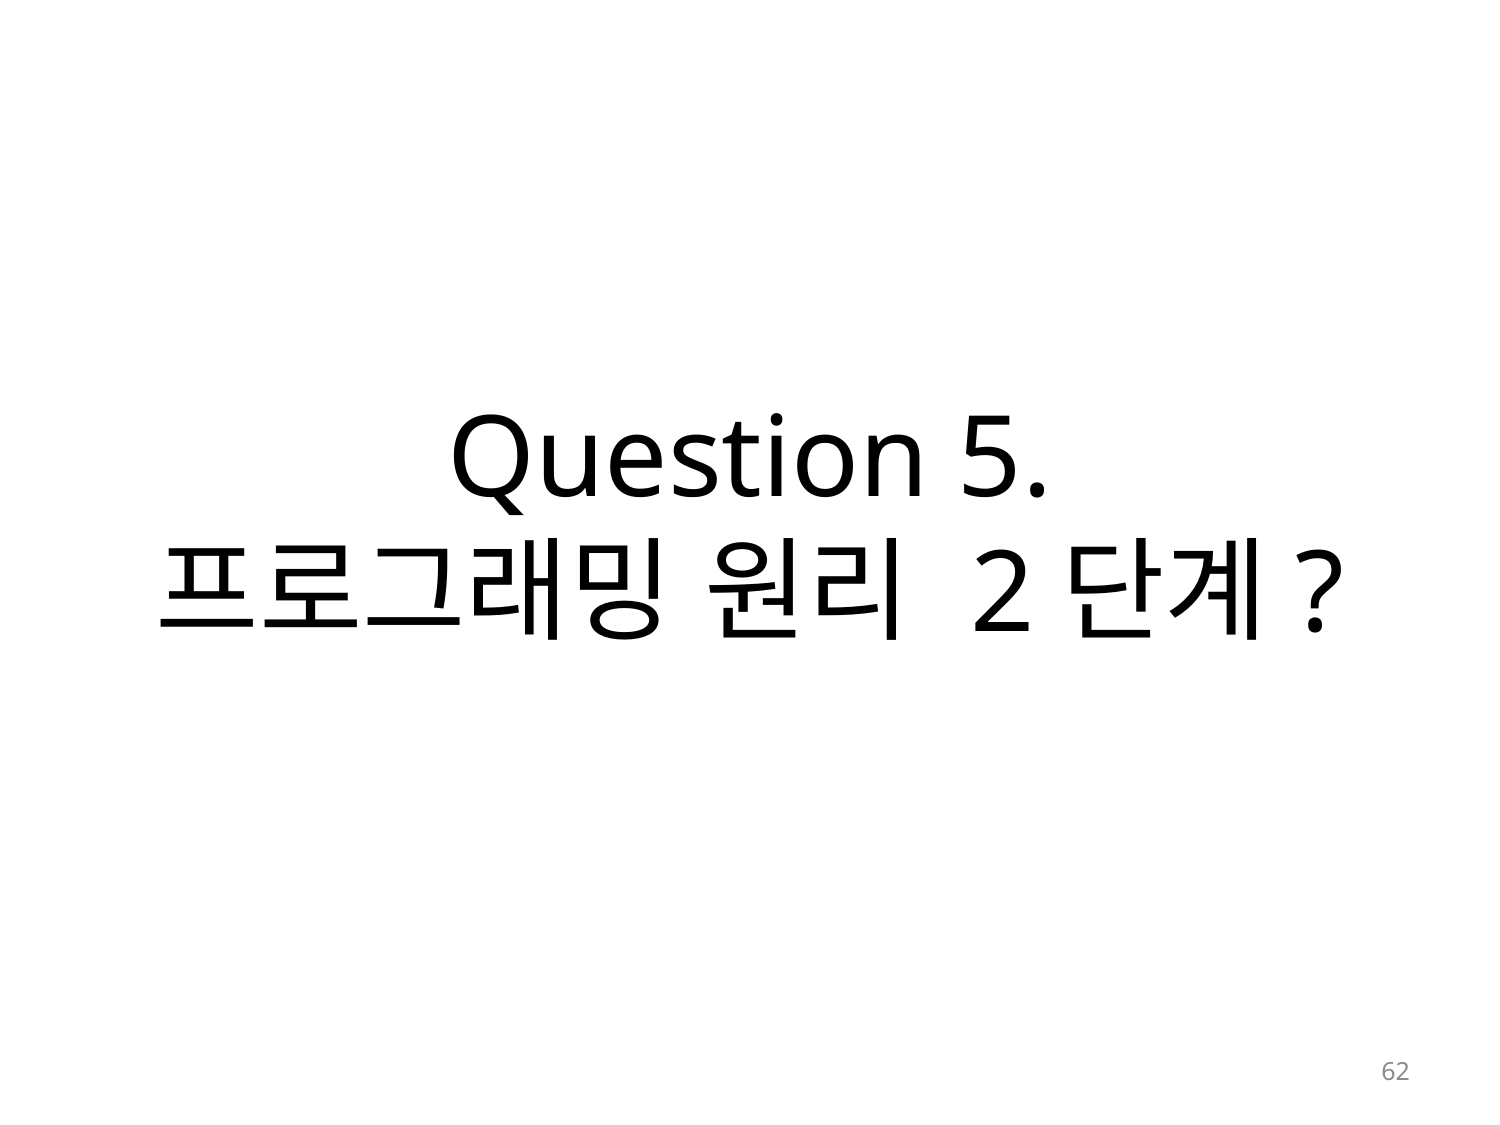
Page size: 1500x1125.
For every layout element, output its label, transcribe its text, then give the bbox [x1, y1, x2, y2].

slide_number 62 [1074, 1042, 1425, 1103]
title Question 5. 프로그래밍 원리 2단계? [112, 160, 1388, 878]
